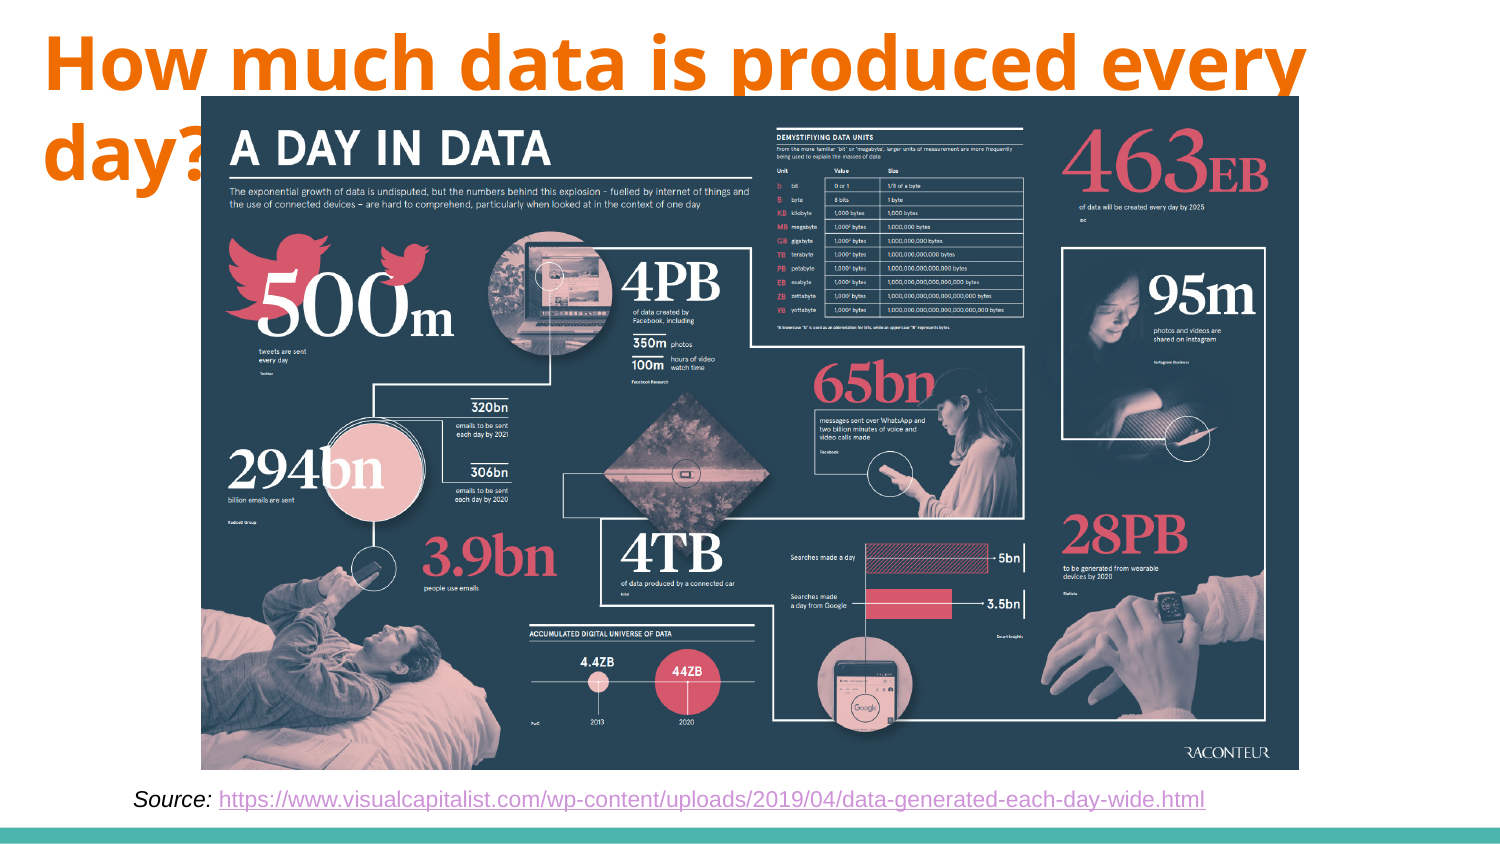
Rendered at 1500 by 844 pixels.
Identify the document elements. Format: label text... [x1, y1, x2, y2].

text_box Source: https://www.visualcapitalist.com/wp-content/uploads/2019/04/data-generated-each-day-wide.html [118, 769, 1422, 817]
picture [201, 96, 1299, 770]
title How much data is produced every day? [27, 0, 1448, 109]
